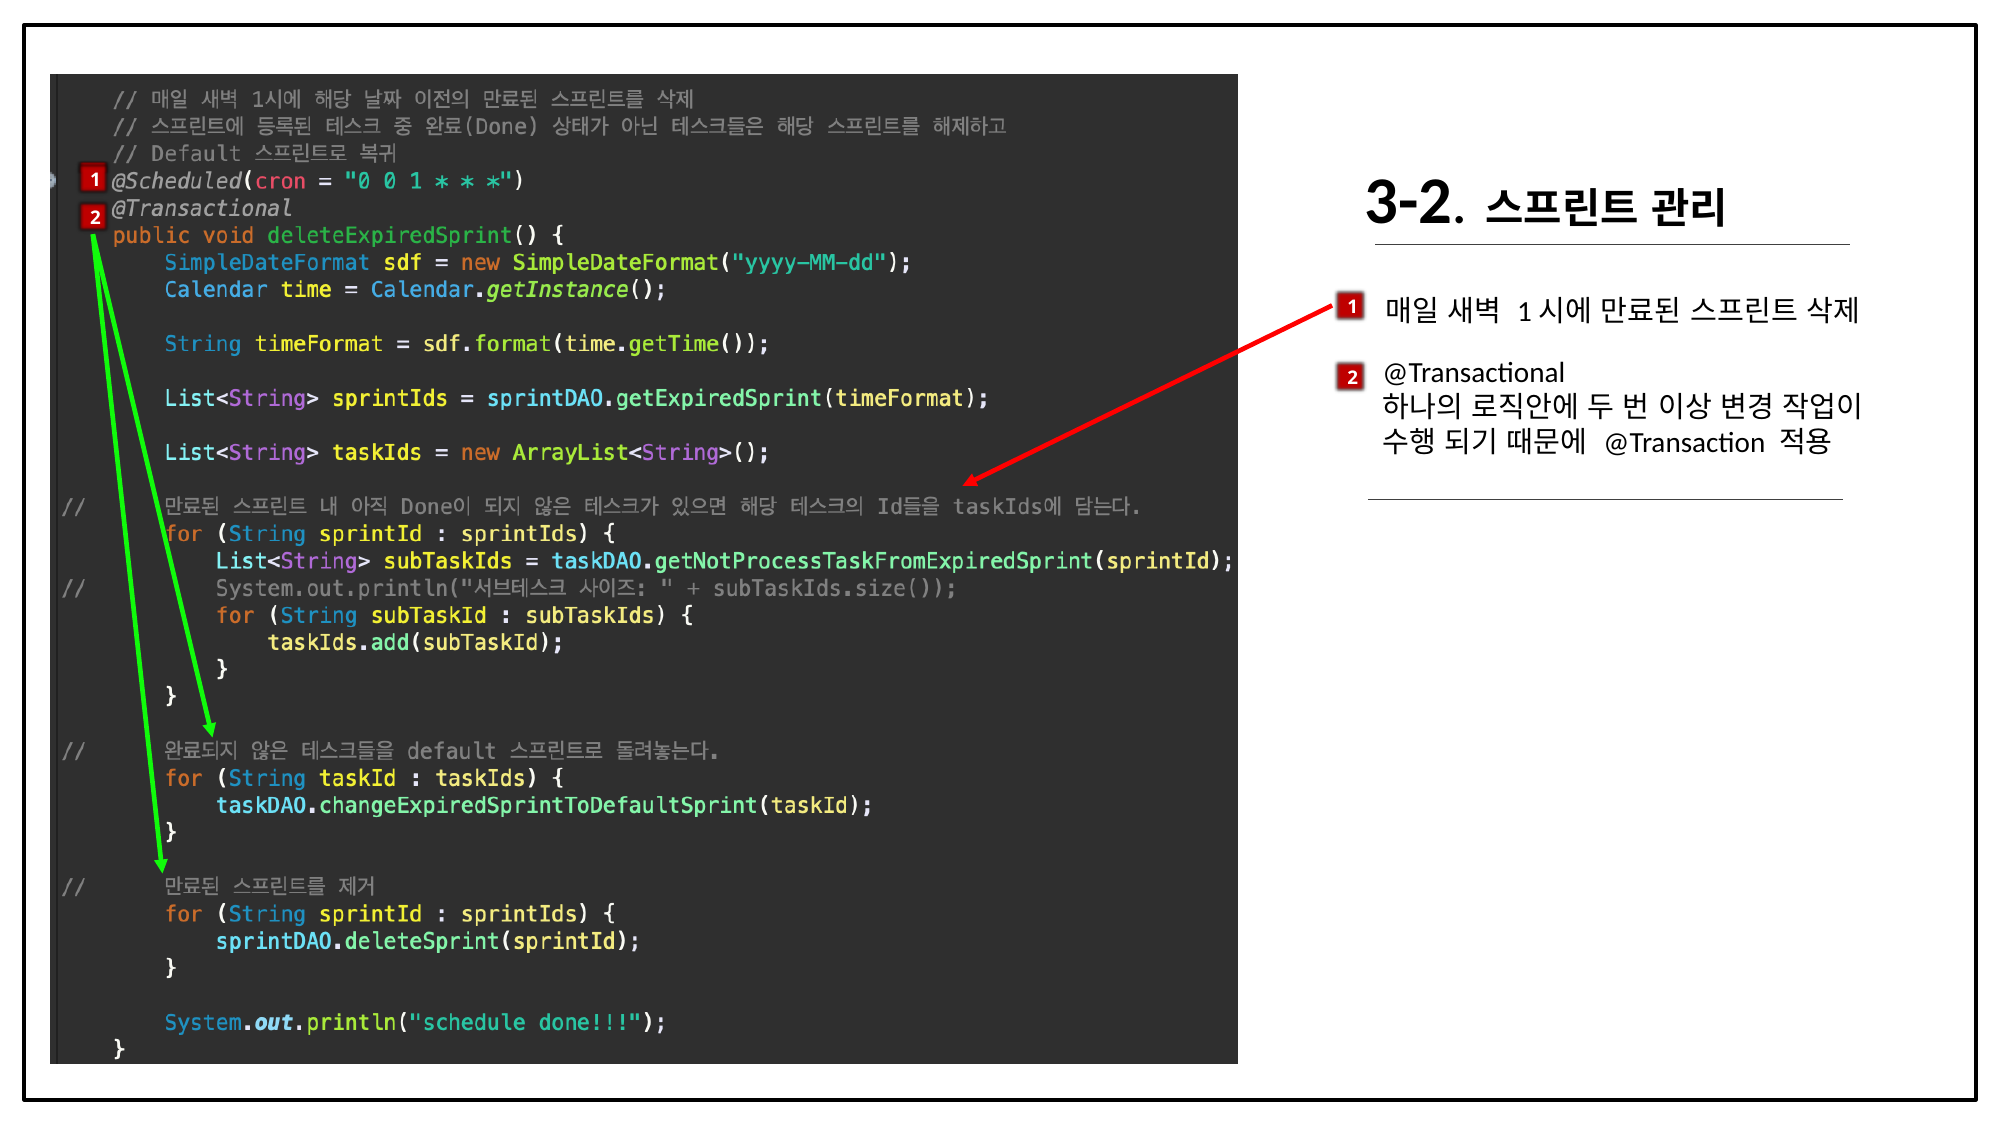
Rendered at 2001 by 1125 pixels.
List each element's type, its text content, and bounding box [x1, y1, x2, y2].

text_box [164, 234, 213, 738]
text_box 3-2. 스프린트 관리 [1350, 149, 1877, 245]
text_box 매일 새벽 1시에 만료된 스프린트 삭제 [1370, 284, 1948, 335]
picture [49, 74, 1238, 1064]
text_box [74, 203, 111, 235]
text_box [962, 305, 1333, 487]
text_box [74, 159, 111, 197]
text_box @Transactional 하나의 로직안에 두 번 이상 변경 작업이 수행 되기 때문에 @Transaction 적용 [1367, 345, 1945, 466]
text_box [1337, 358, 1369, 395]
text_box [1331, 287, 1369, 324]
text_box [92, 233, 163, 874]
